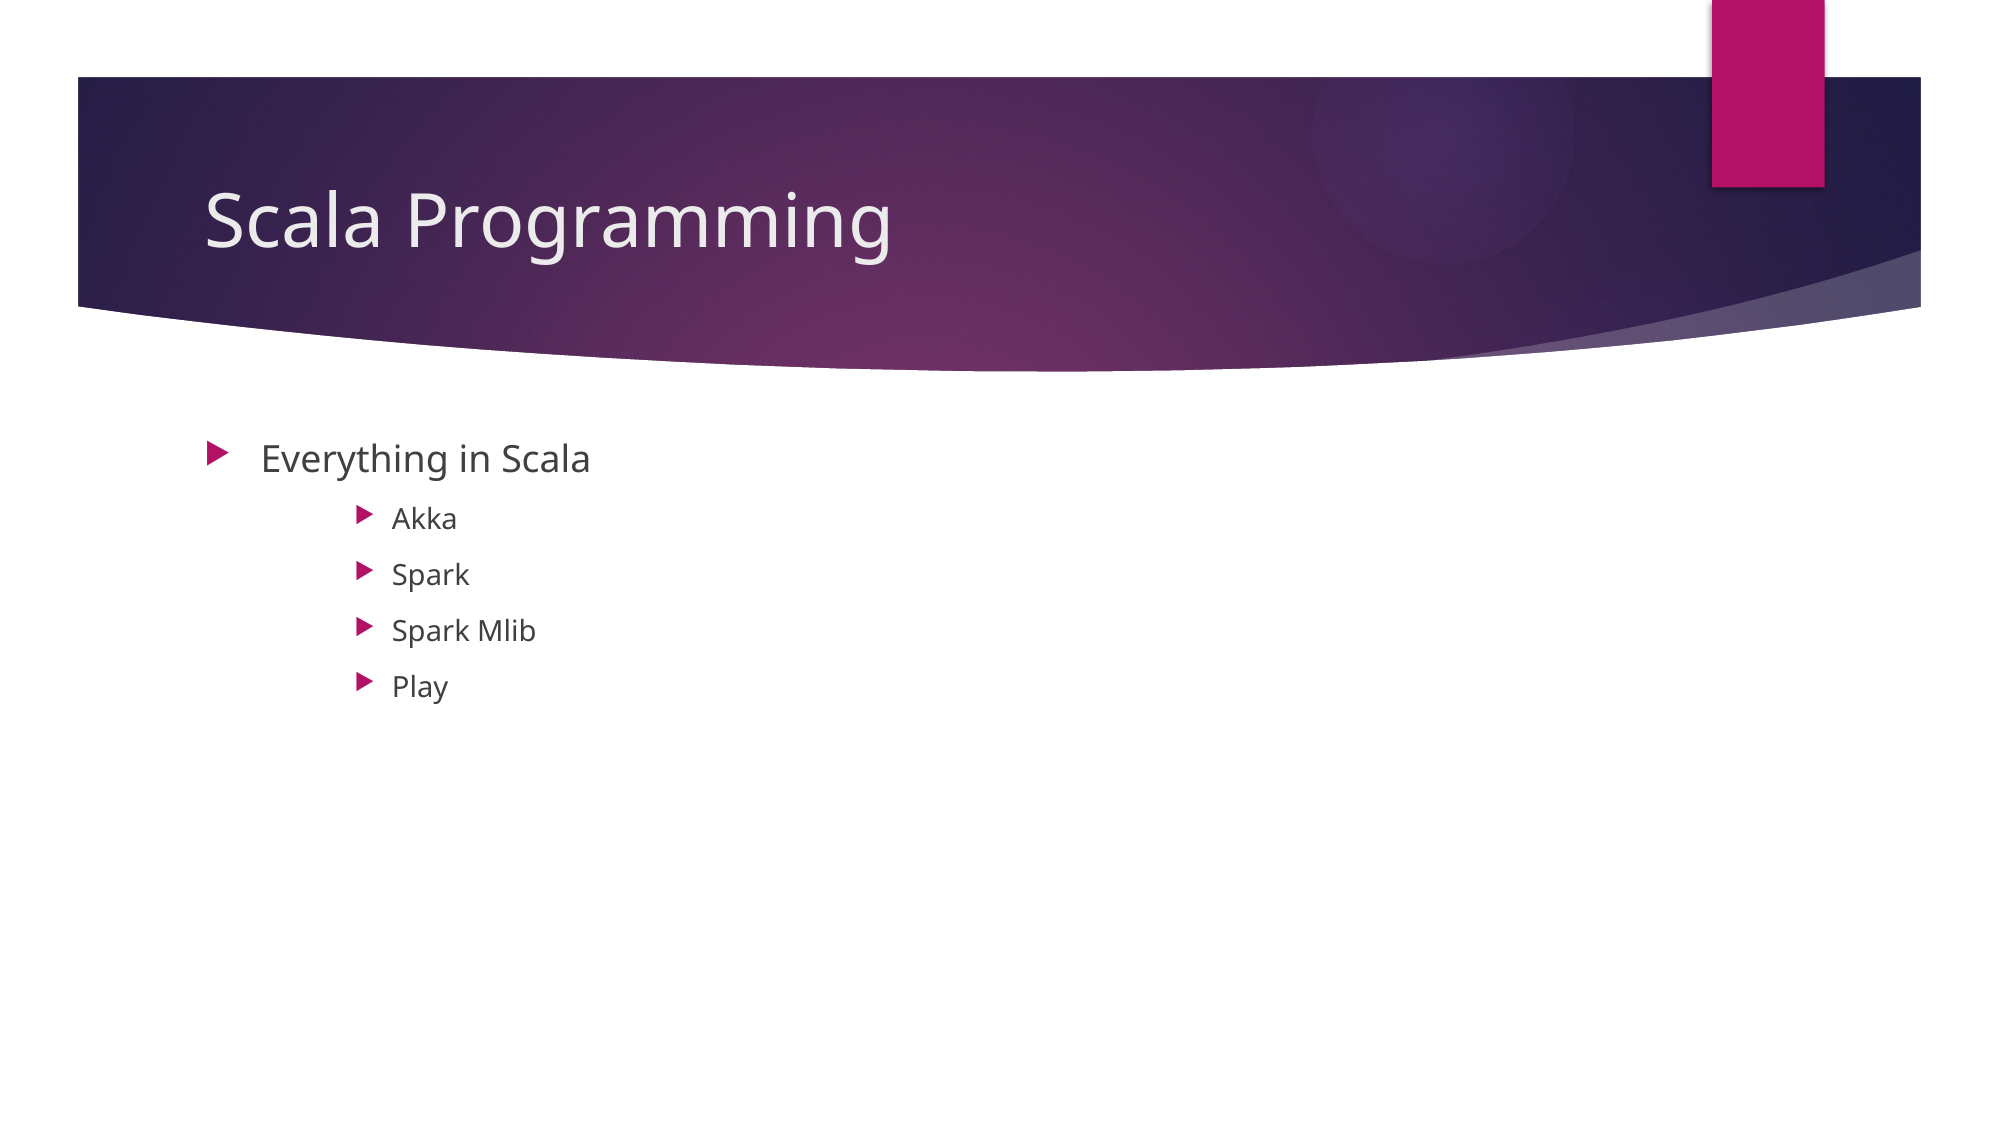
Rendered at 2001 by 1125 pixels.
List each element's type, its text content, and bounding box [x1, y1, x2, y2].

list Everything in Scala Akka Spark Spark Mlib Play [189, 427, 1638, 988]
title Scala Programming [189, 159, 1627, 276]
